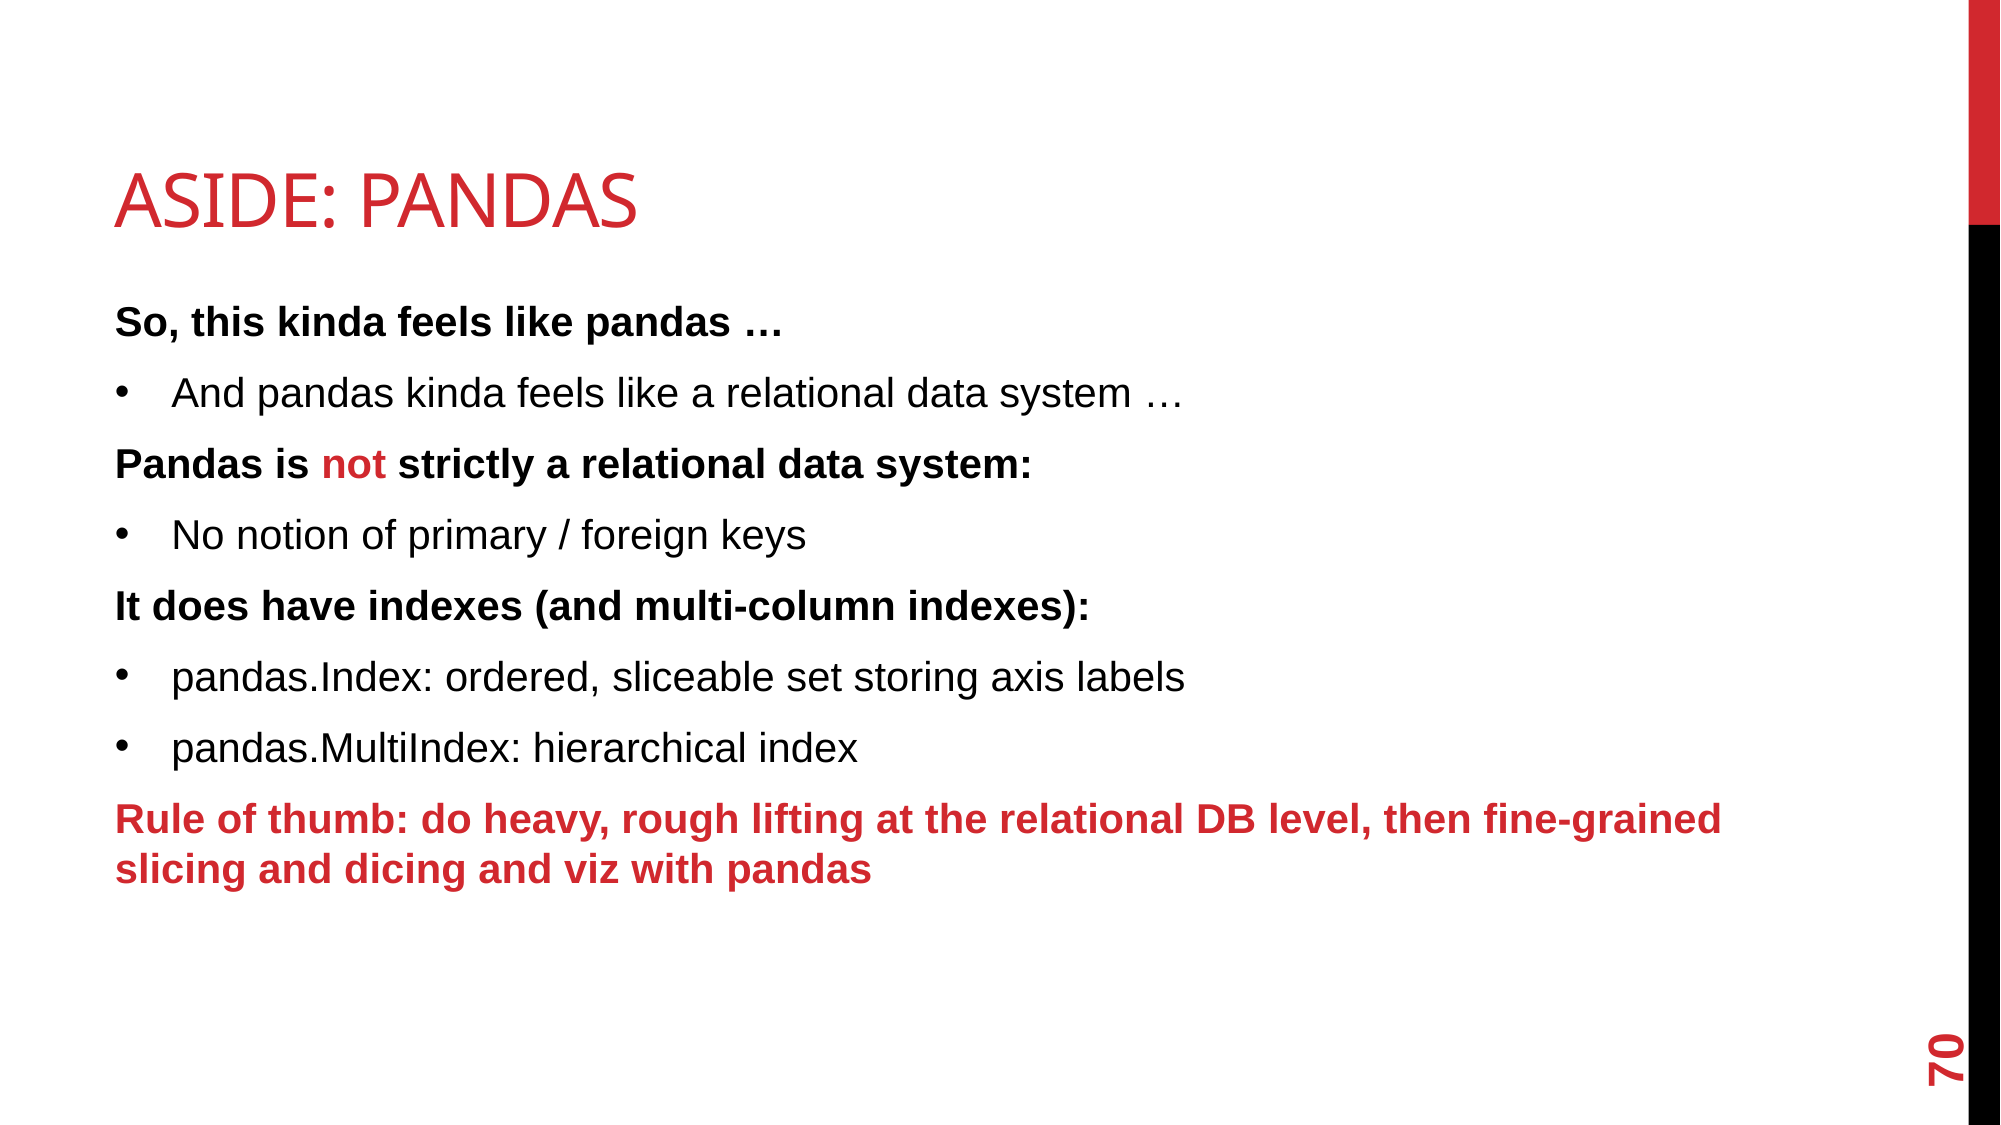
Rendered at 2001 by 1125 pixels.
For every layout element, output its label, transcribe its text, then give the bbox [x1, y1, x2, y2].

list So, this kinda feels like pandas … And pandas kinda feels like a relational data system … Pandas is not strictly a relational data system: No notion of primary / foreign keys It does have indexes (and multi-column indexes): pandas.Index: ordered, sliceable set storing axis labels pandas.MultiIndex: hierarchical index Rule of thumb: do heavy, rough lifting at the relational DB level, then fine-grained slicing and dicing and viz with pandas [99, 287, 1767, 1005]
title Aside: Pandas [99, 25, 1367, 250]
slide_number 70 [1903, 887, 1984, 1104]
